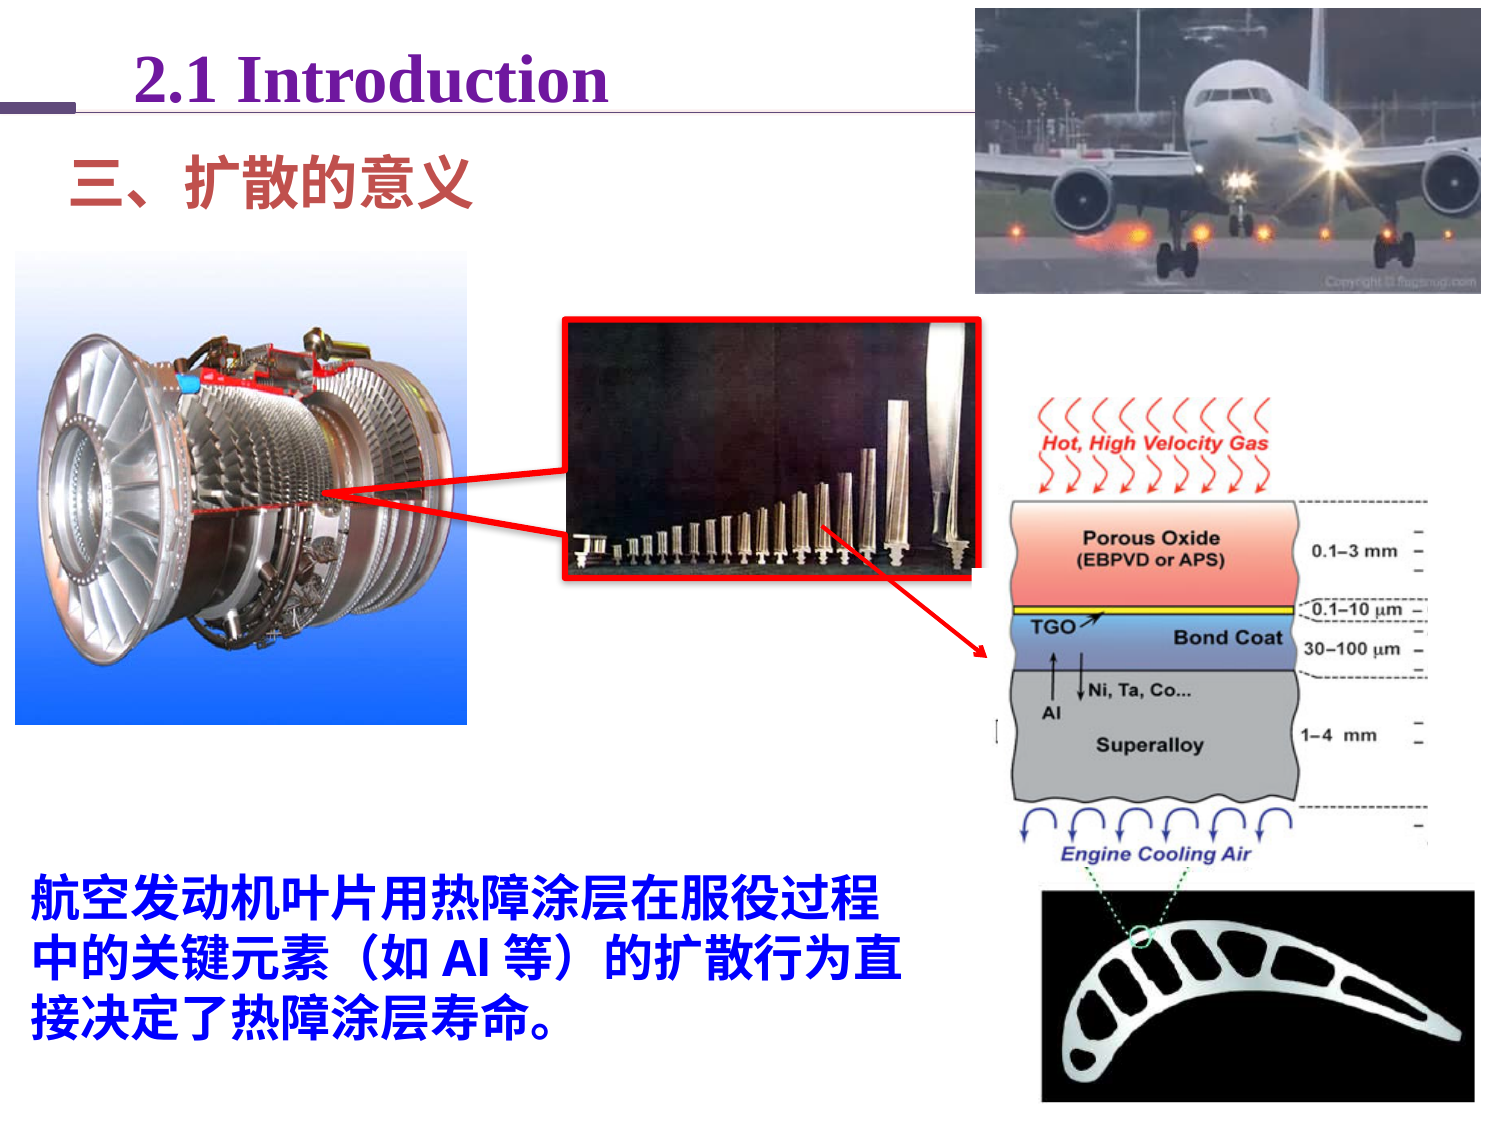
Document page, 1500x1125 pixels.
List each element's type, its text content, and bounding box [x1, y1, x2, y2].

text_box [821, 525, 988, 659]
picture [15, 250, 467, 726]
picture [975, 7, 1481, 294]
text_box 2.1 Introduction [118, 26, 625, 102]
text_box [0, 103, 970, 113]
text_box 三、扩散的意义 [52, 138, 970, 252]
picture [566, 319, 979, 581]
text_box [971, 397, 1500, 1125]
text_box [471, 470, 561, 535]
text_box 航空发动机叶片用热障涂层在服役过程中的关键元素（如Al等）的扩散行为直接决定了热障涂层寿命。 [15, 859, 937, 1054]
